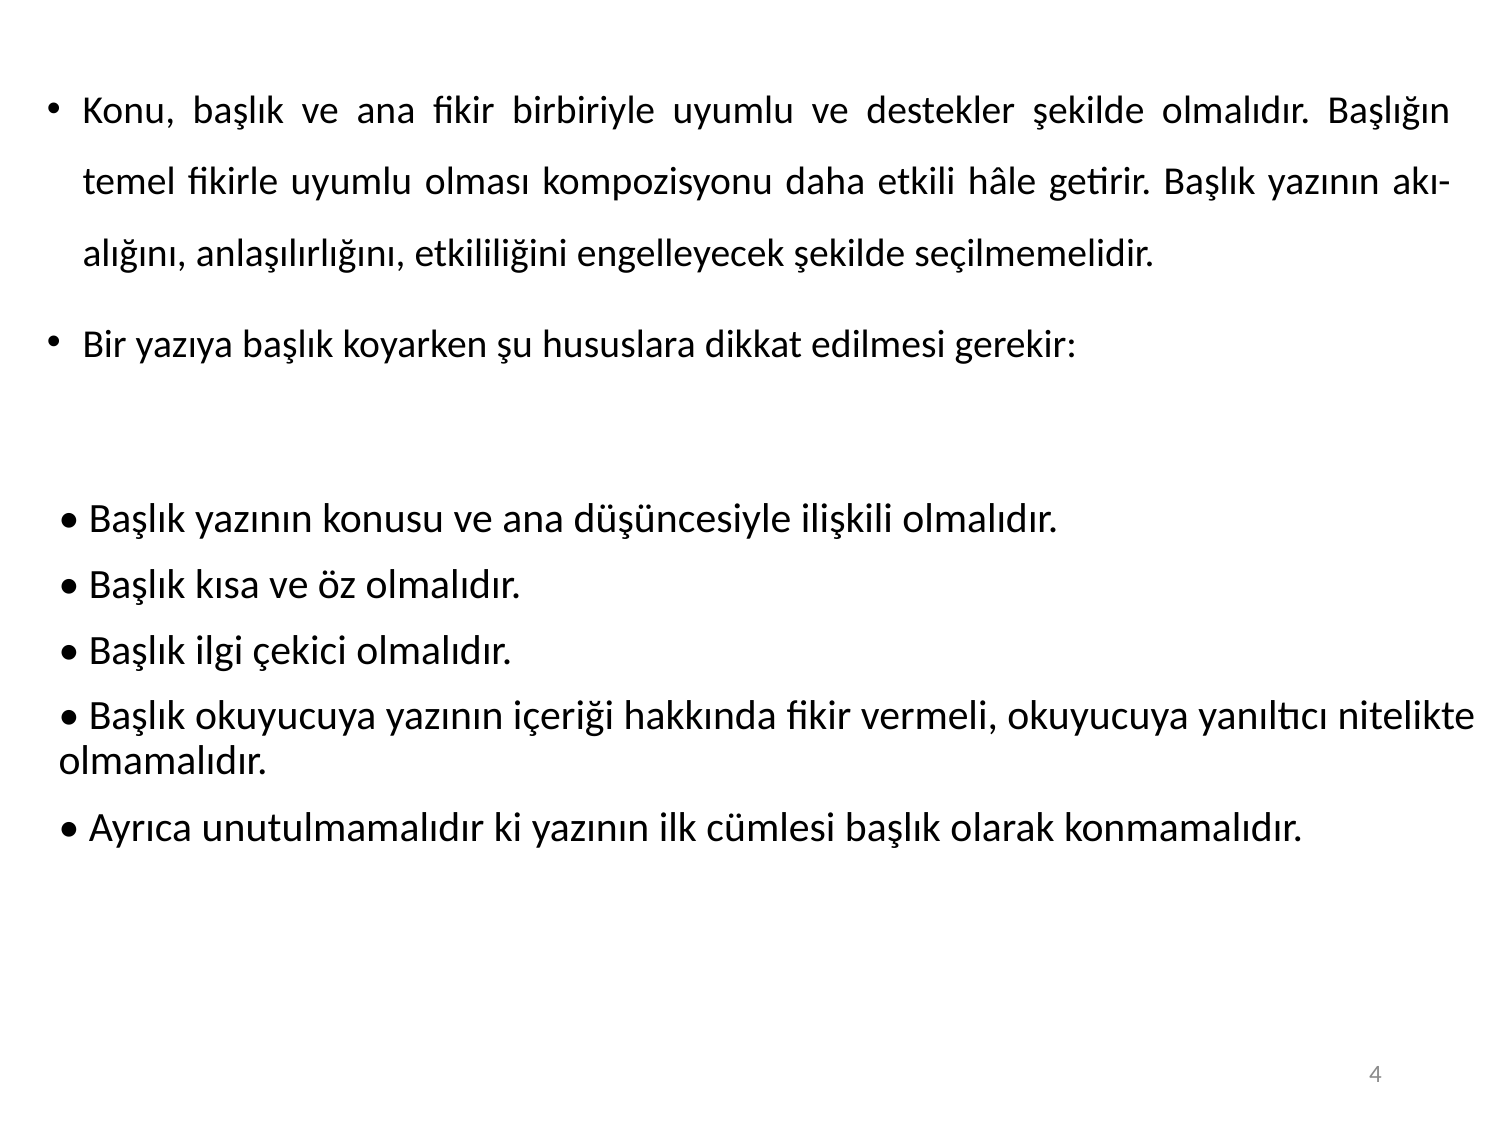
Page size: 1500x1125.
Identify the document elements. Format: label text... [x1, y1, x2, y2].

list Konu, başlık ve ana fikir birbiriyle uyumlu ve destekler şekilde olmalıdır. Başlığın temel fikirle uyumlu olması kompozisyonu daha etkili hâle getirir. Başlık yazının akı-alığını, anlaşılırlığını, etkililiğini engelleyecek şekilde seçilmemelidir. Bir yazıya başlık koyarken şu hususlara dikkat edilmesi gerekir: [31, 52, 1468, 467]
text_box • Başlık yazının konusu ve ana düşüncesiyle ilişkili olmalıdır. • Başlık kısa ve öz olmalıdır. • Başlık ilgi çekici olmalıdır. • Başlık okuyucuya yazının içeriği hakkında fikir vermeli, okuyucuya yanıltıcı nitelikte olmamalıdır. • Ayrıca unutulmamalıdır ki yazının ilk cümlesi başlık olarak konmamalıdır. [43, 488, 1500, 1125]
